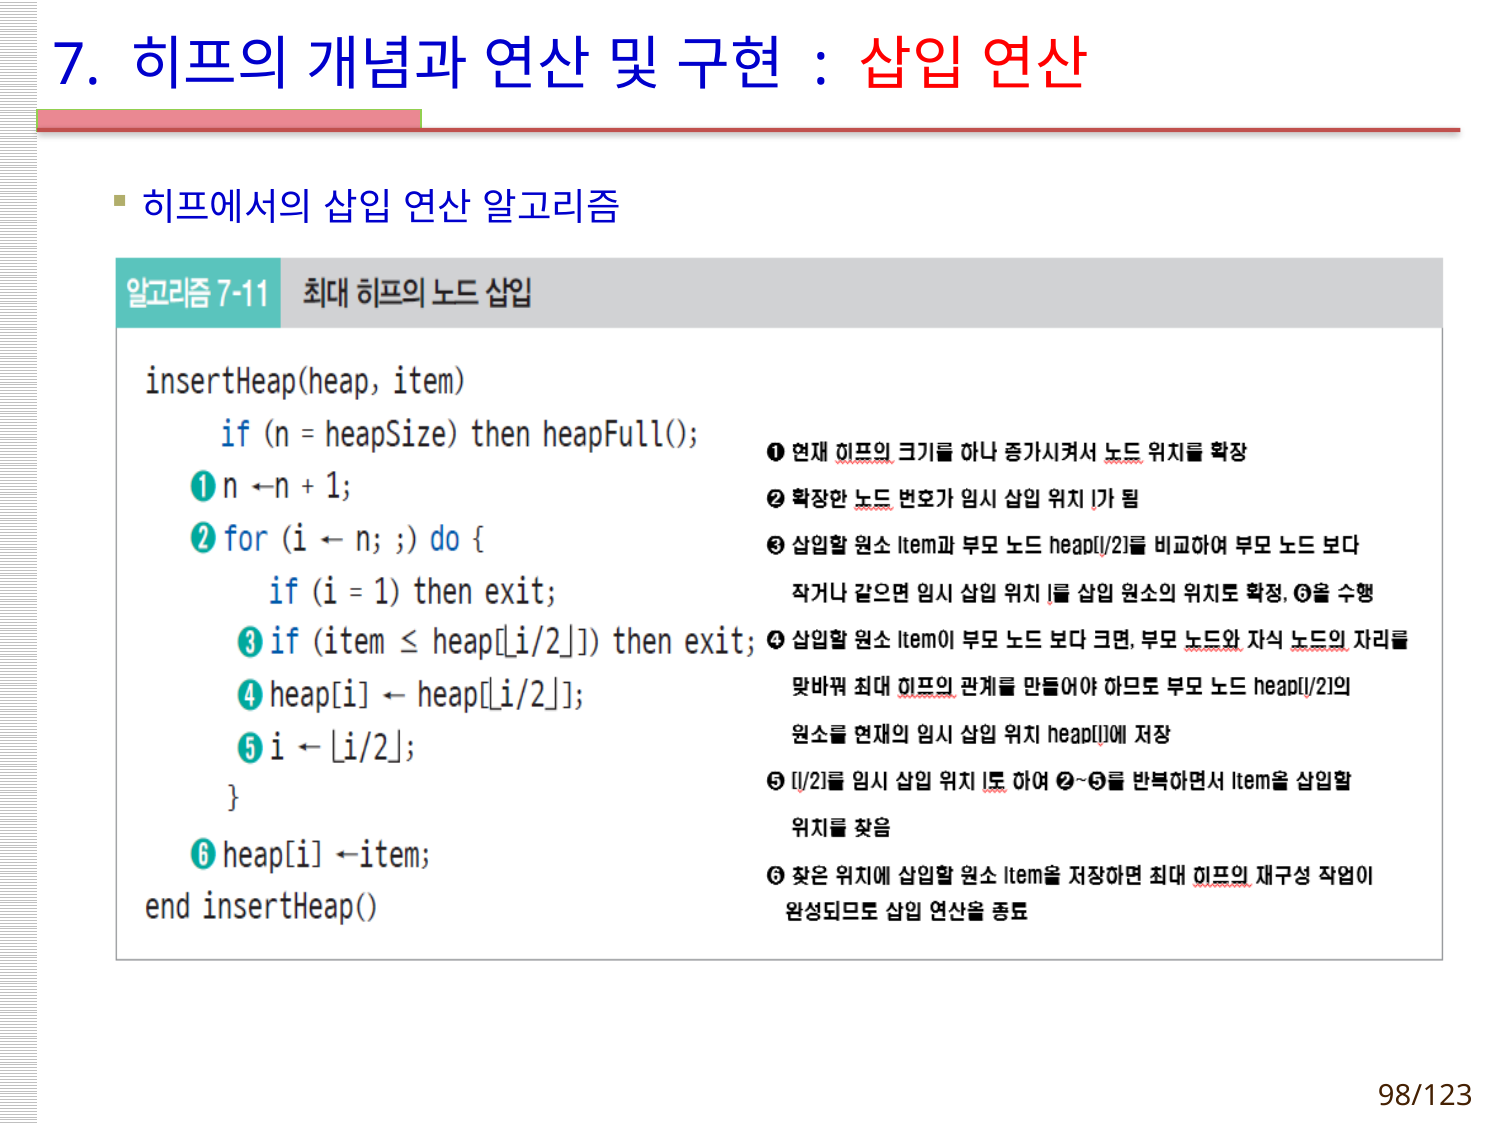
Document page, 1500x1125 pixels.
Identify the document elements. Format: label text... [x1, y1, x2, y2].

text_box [111, 255, 1448, 965]
list 히프에서의 삽입 연산 알고리즘 [37, 152, 1463, 1091]
title 7. 히프의 개념과 연산 및 구현 : 삽입 연산 [37, 13, 1278, 109]
